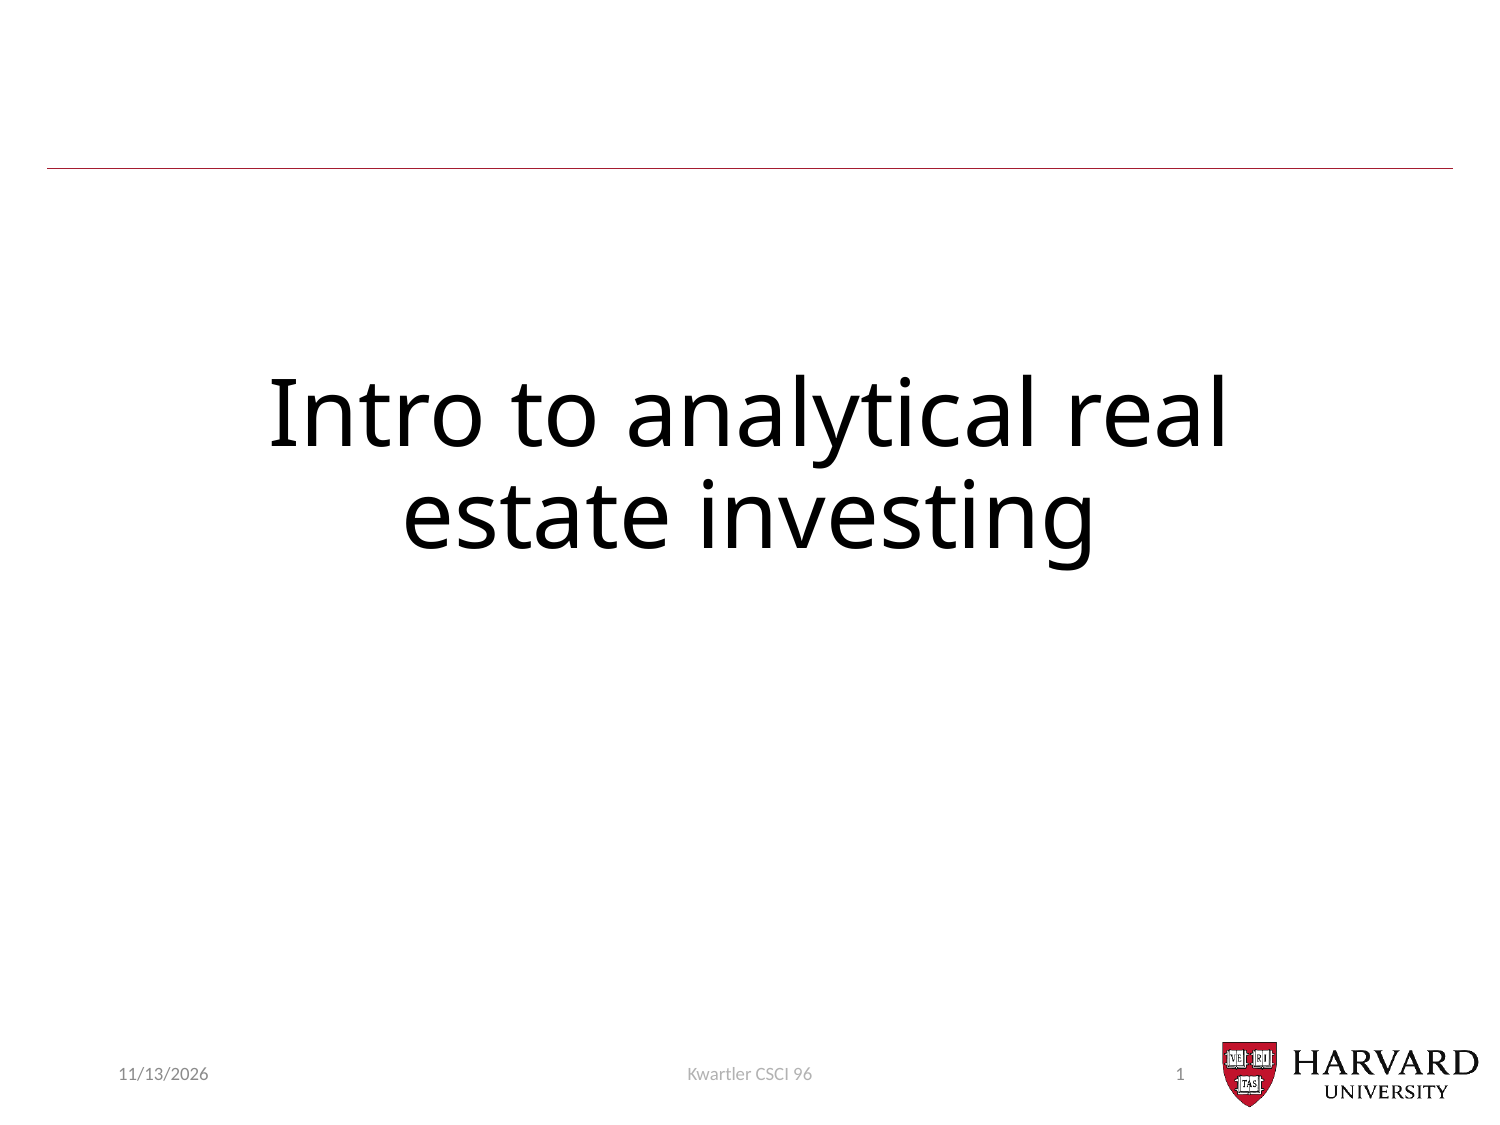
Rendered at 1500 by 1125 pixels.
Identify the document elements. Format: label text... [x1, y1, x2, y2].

picture [1200, 1024, 1500, 1125]
footer Kwartler CSCI 96 [496, 1042, 1004, 1103]
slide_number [103, 1042, 441, 1103]
slide_number 1 [1059, 1042, 1200, 1103]
title Intro to analytical real estate investing [130, 184, 1370, 576]
